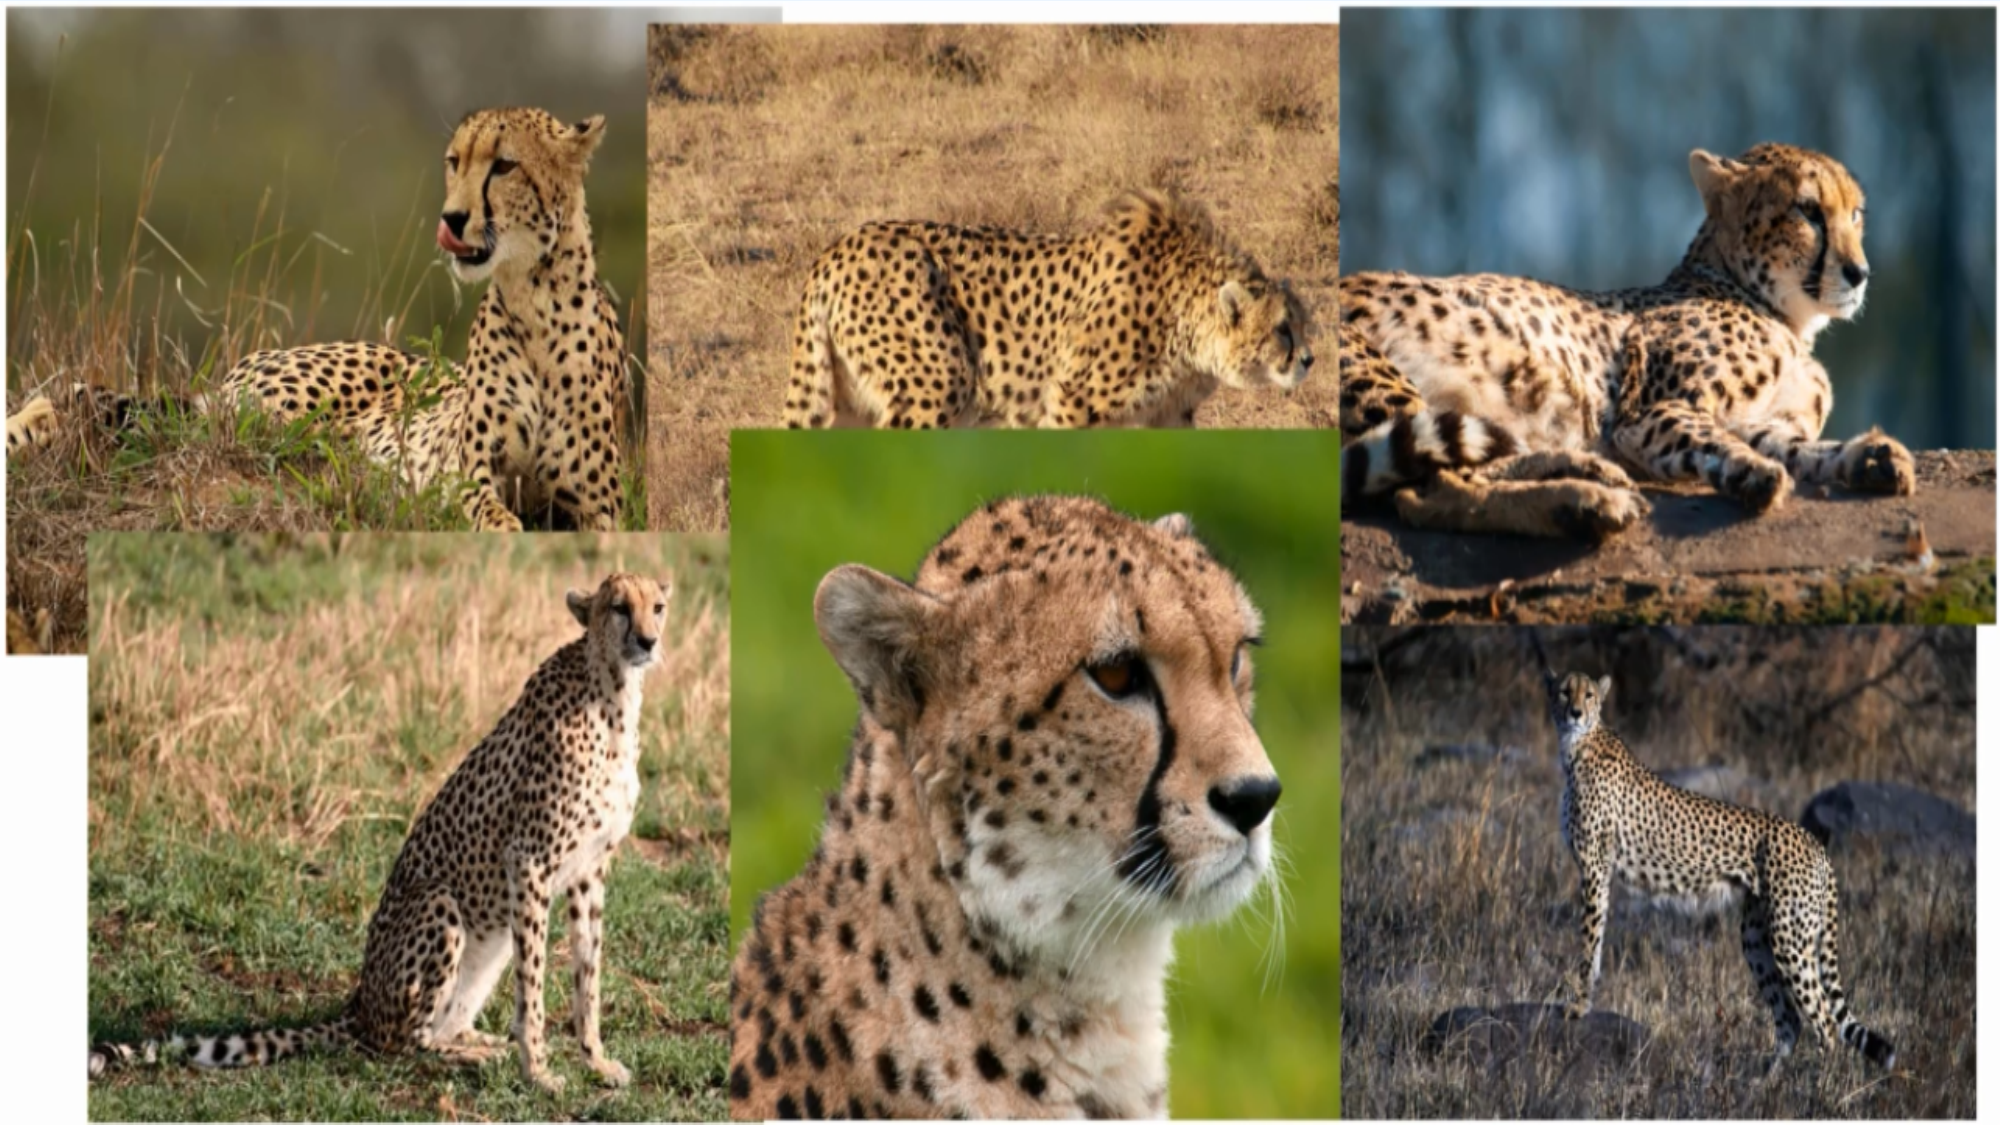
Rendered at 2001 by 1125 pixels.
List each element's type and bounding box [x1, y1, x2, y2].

list [0, 0, 2000, 1125]
